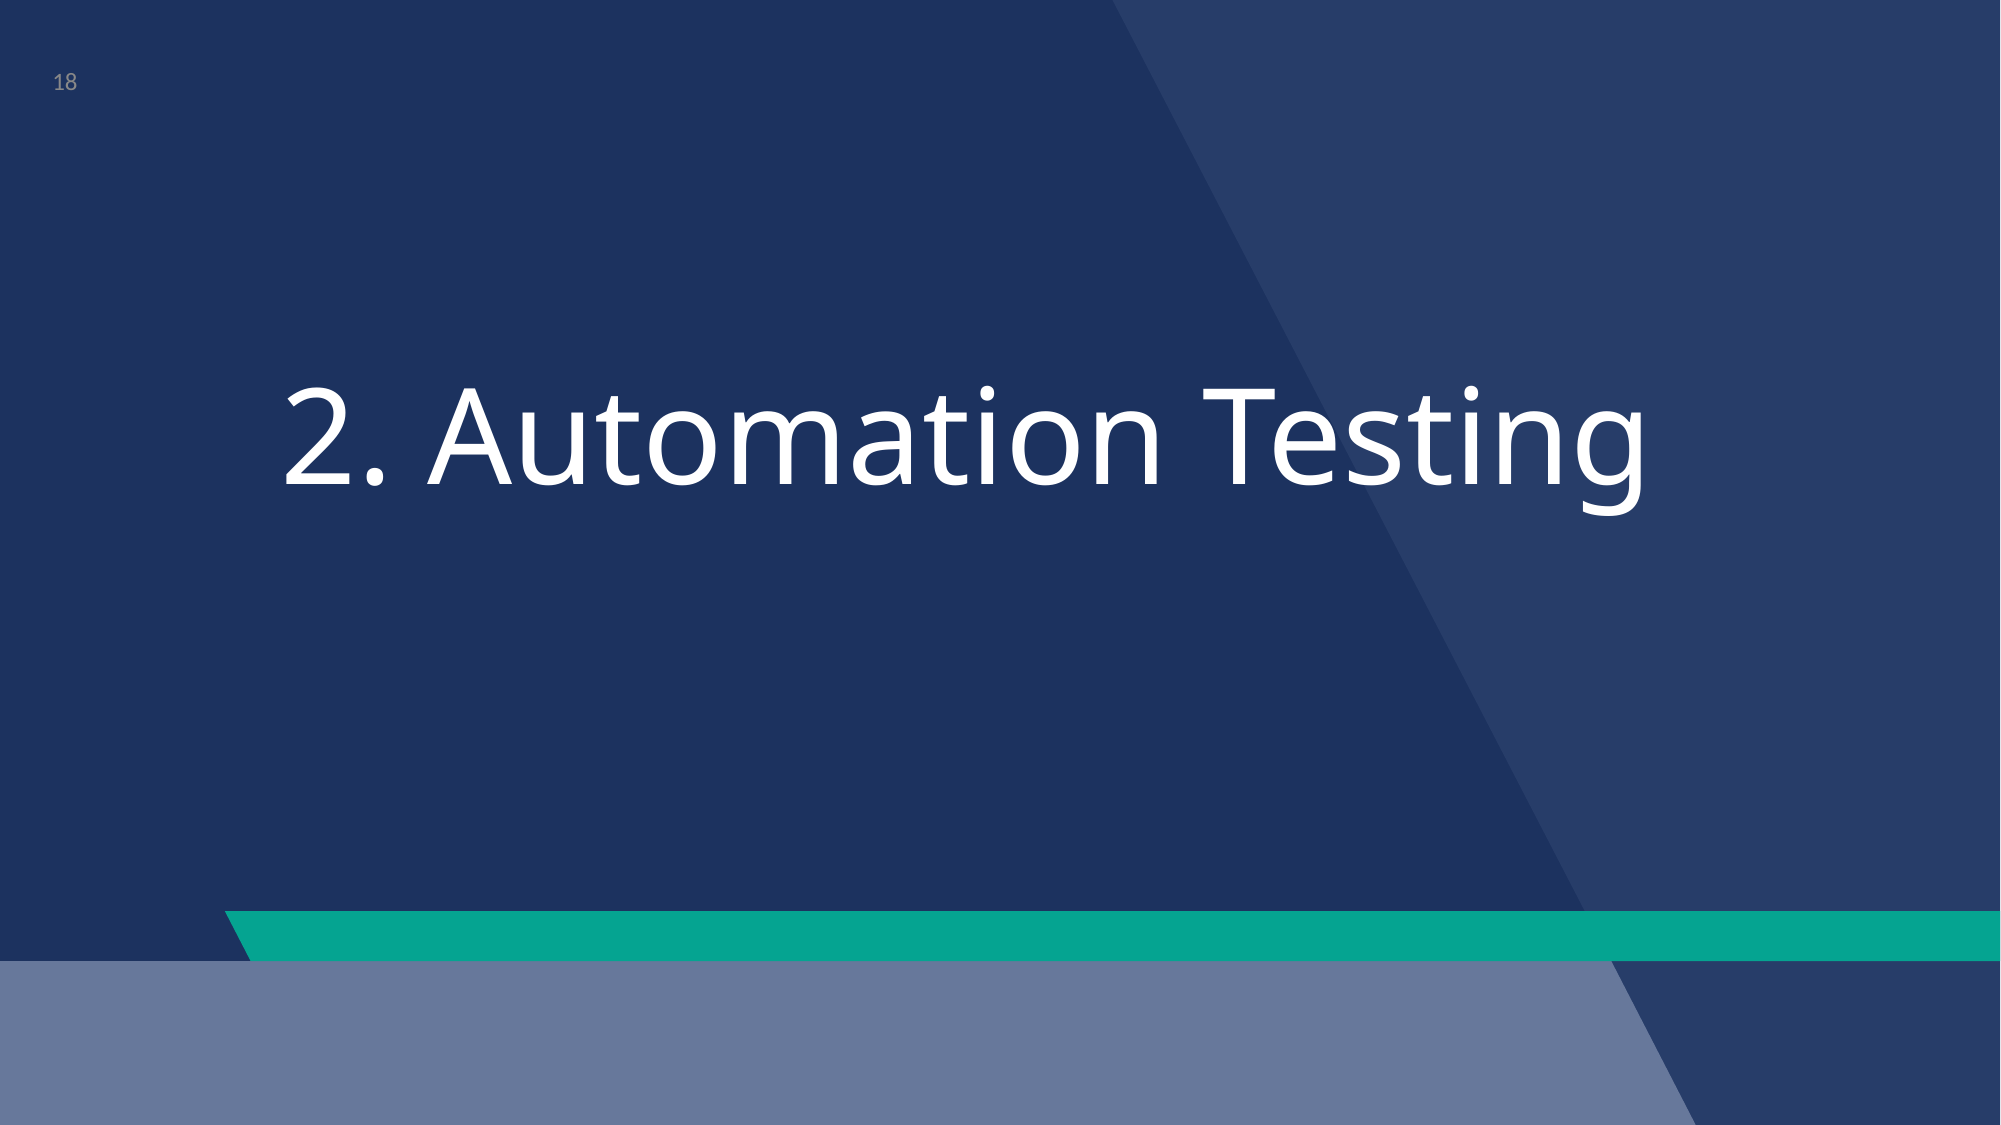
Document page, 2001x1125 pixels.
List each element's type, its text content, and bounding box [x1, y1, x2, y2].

title 2. Automation Testing [260, 279, 1815, 534]
slide_number ‹#› [0, 0, 131, 160]
